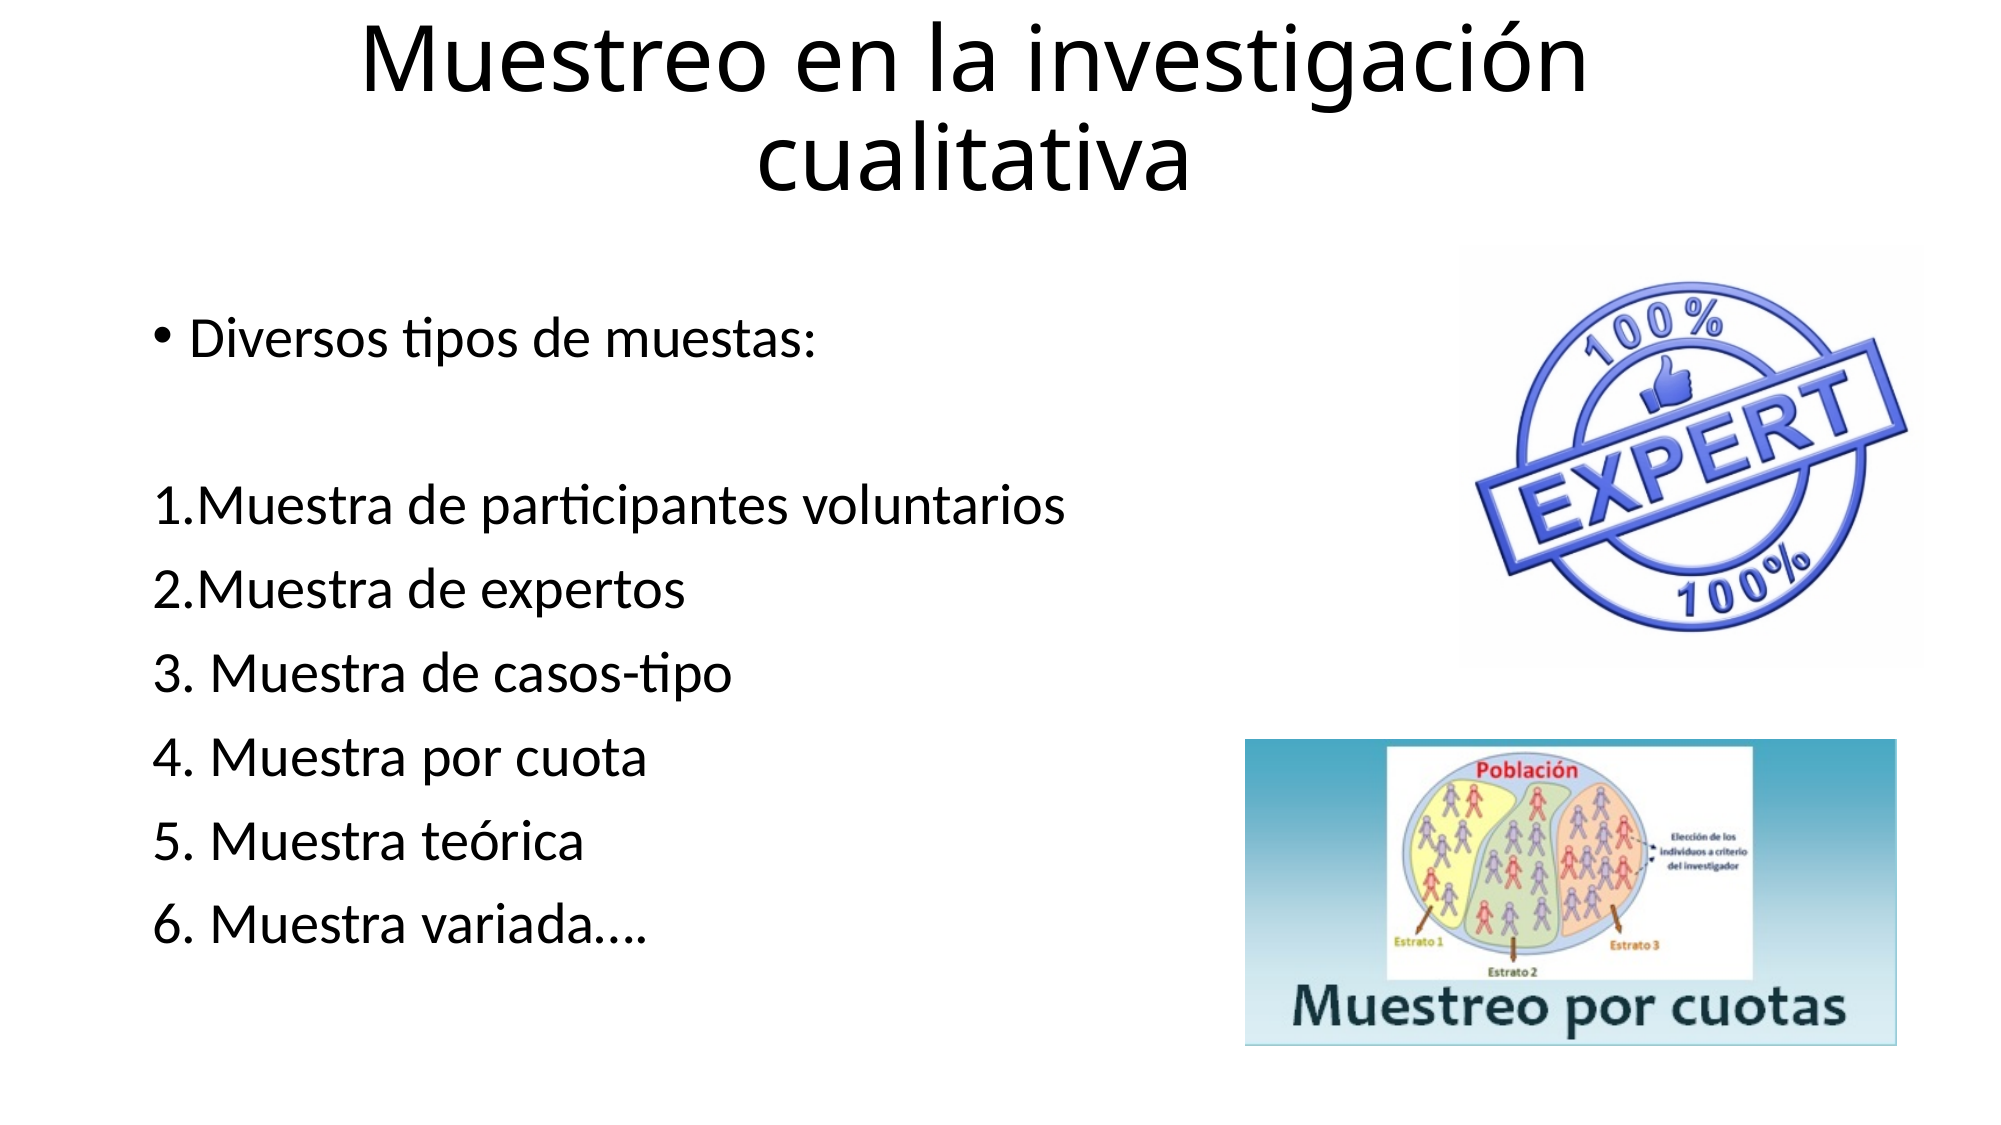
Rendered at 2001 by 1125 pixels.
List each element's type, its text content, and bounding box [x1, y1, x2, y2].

picture [1244, 739, 1897, 1046]
title Muestreo en la investigación cualitativa [112, 24, 1838, 200]
list Diversos tipos de muestas: 1.Muestra de participantes voluntarios 2.Muestra de expertos 3. Muestra de casos-tipo 4. Muestra por cuota 5. Muestra teórica 6. Muestra variada…. [137, 299, 1863, 1014]
picture [1459, 245, 1924, 668]
